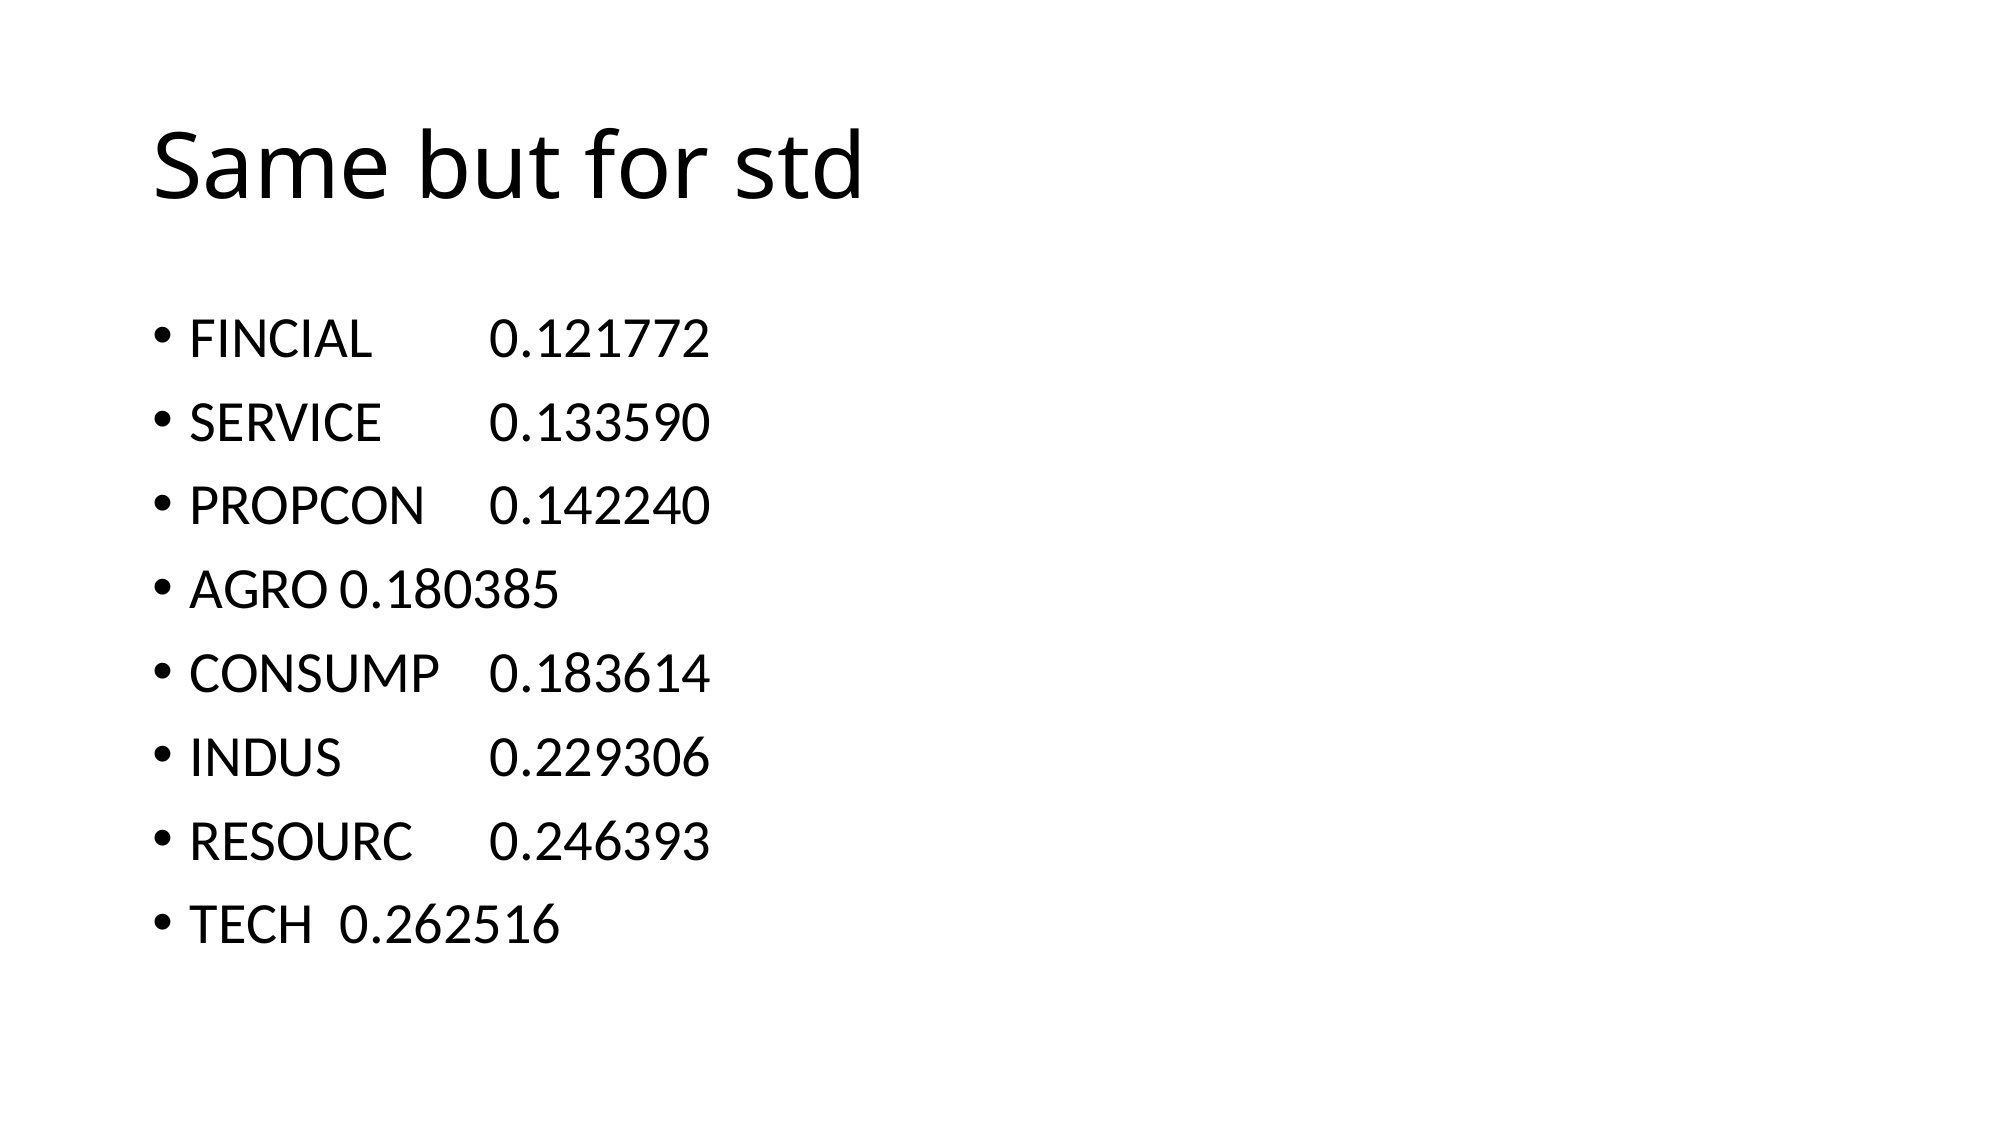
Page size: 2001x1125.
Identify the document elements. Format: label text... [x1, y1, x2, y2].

list FINCIAL 0.121772 SERVICE 0.133590 PROPCON 0.142240 AGRO 0.180385 CONSUMP 0.183614 INDUS 0.229306 RESOURC 0.246393 TECH 0.262516 [137, 299, 1863, 1014]
title Same but for std [137, 59, 1863, 278]
